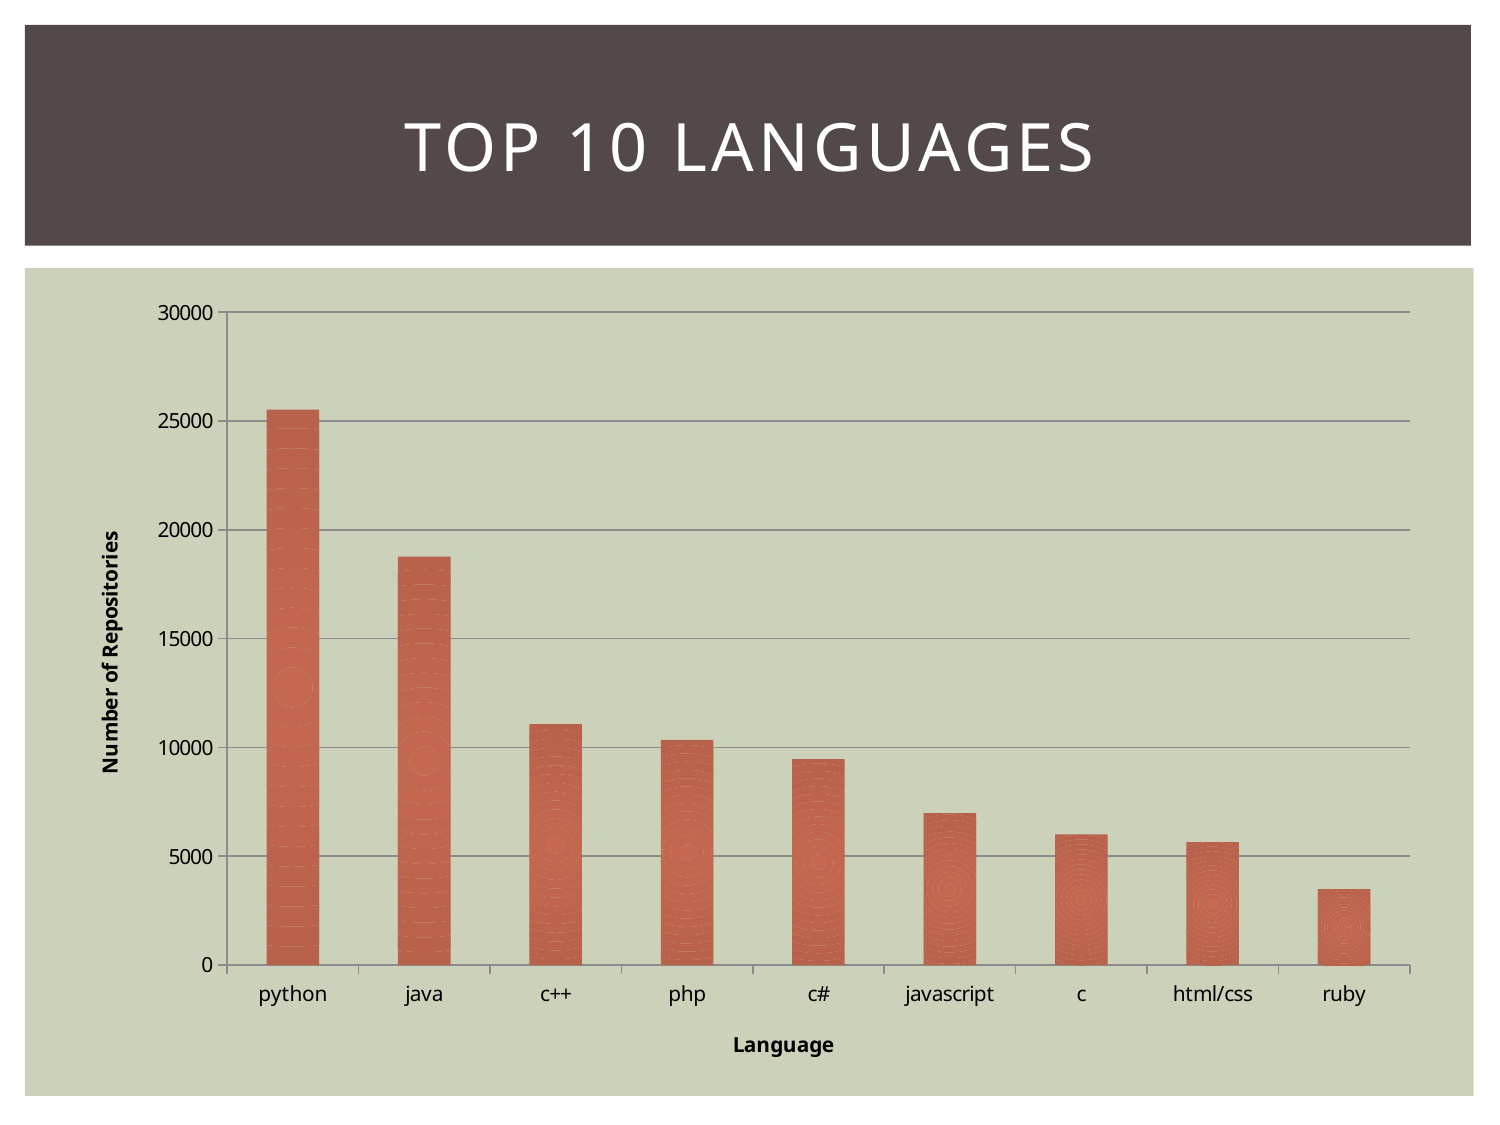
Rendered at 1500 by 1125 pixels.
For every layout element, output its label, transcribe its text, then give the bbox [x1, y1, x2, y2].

title Top 10 languages [62, 58, 1438, 232]
chart [62, 281, 1438, 1090]
